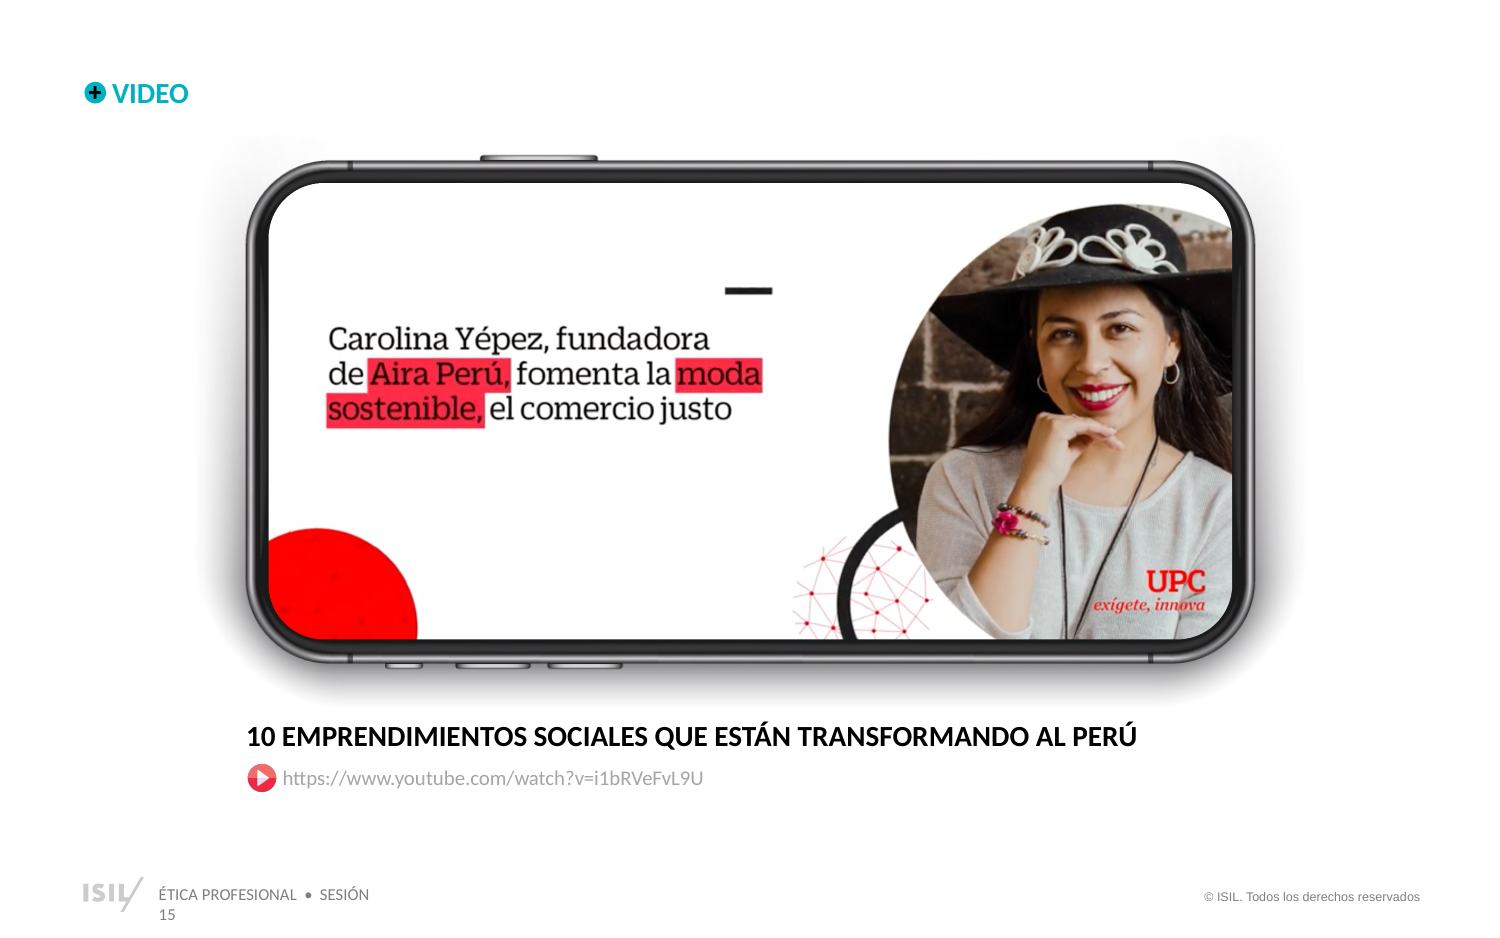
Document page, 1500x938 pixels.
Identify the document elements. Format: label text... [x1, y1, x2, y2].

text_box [84, 81, 107, 104]
text_box 10 EMPRENDIMIENTOS SOCIALES QUE ESTÁN TRANSFORMANDO AL PERÚ https://www.youtube.com/watch?v=i1bRVeFvL9U [282, 772, 1242, 790]
text_box VIDEO [112, 78, 202, 111]
picture [126, 135, 1376, 793]
